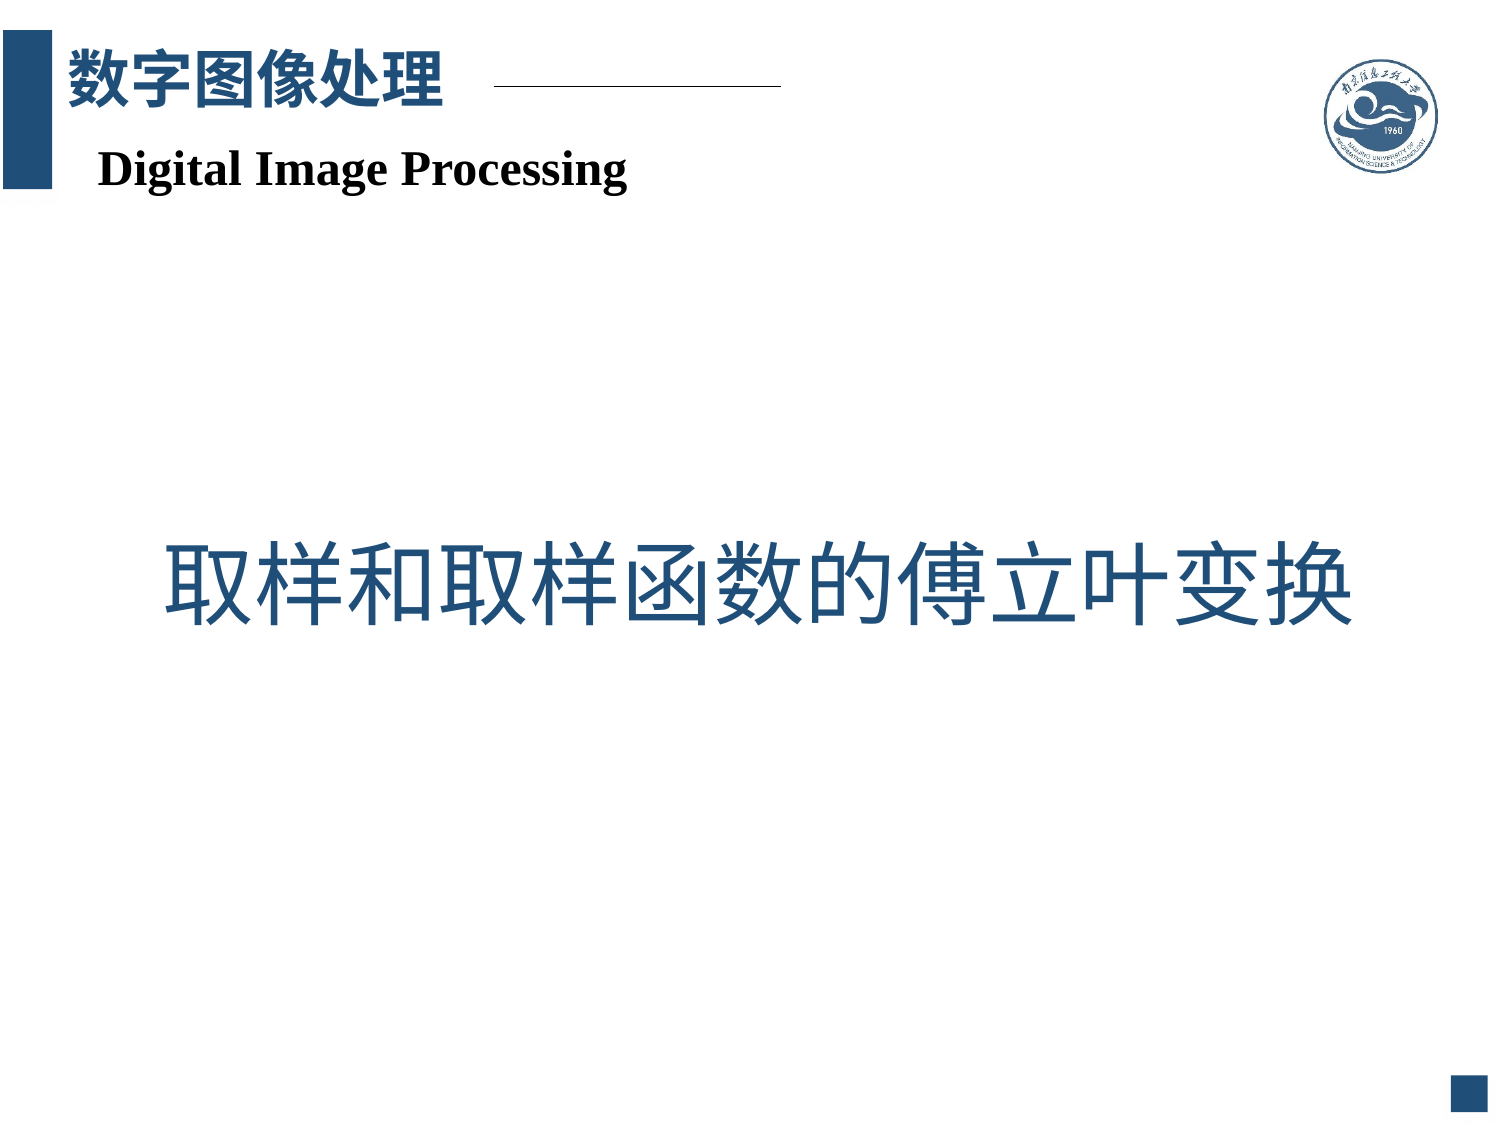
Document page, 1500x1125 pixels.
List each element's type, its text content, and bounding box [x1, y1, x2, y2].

text_box Digital Image Processing [82, 102, 759, 236]
picture [1308, 44, 1452, 185]
text_box [2, 29, 53, 190]
text_box [1450, 1074, 1489, 1113]
text_box 取样和取样函数的傅立叶变换 [148, 519, 1371, 645]
text_box 数字图像处理 [52, 16, 501, 148]
